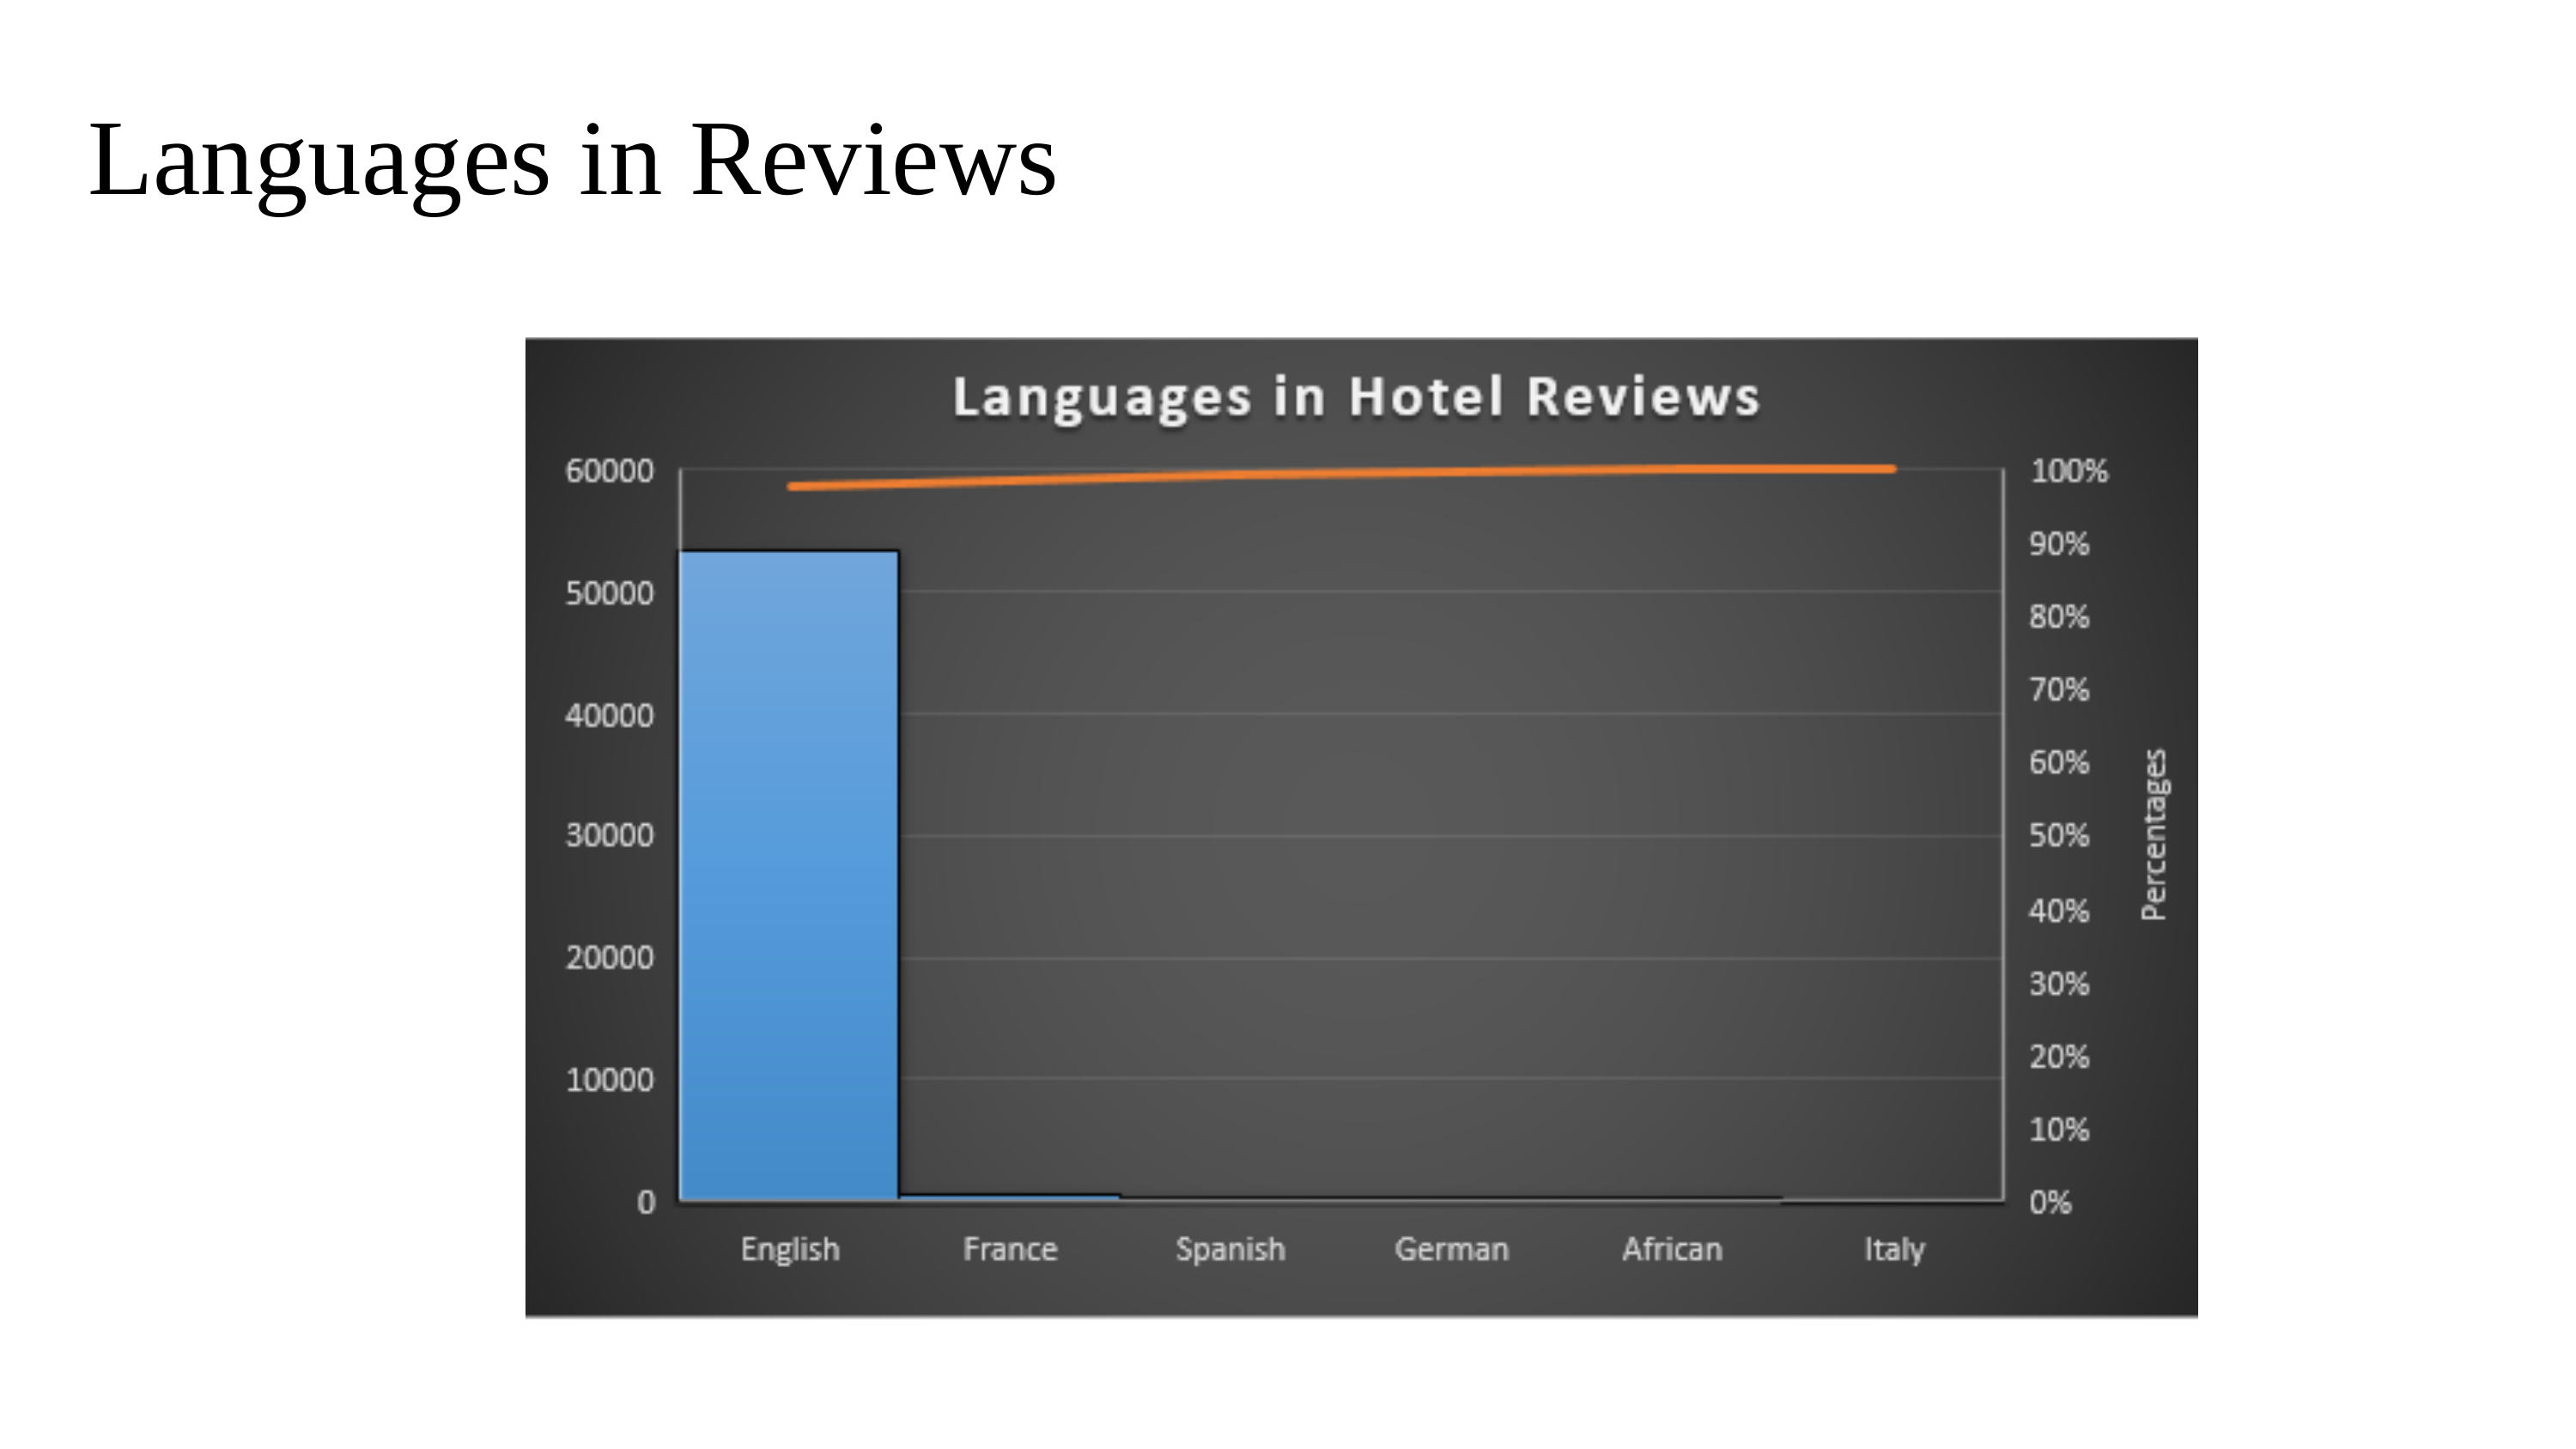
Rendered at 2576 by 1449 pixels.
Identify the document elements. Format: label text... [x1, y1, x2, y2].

text_box Languages in Reviews [75, 80, 1331, 222]
picture [526, 337, 2198, 1325]
